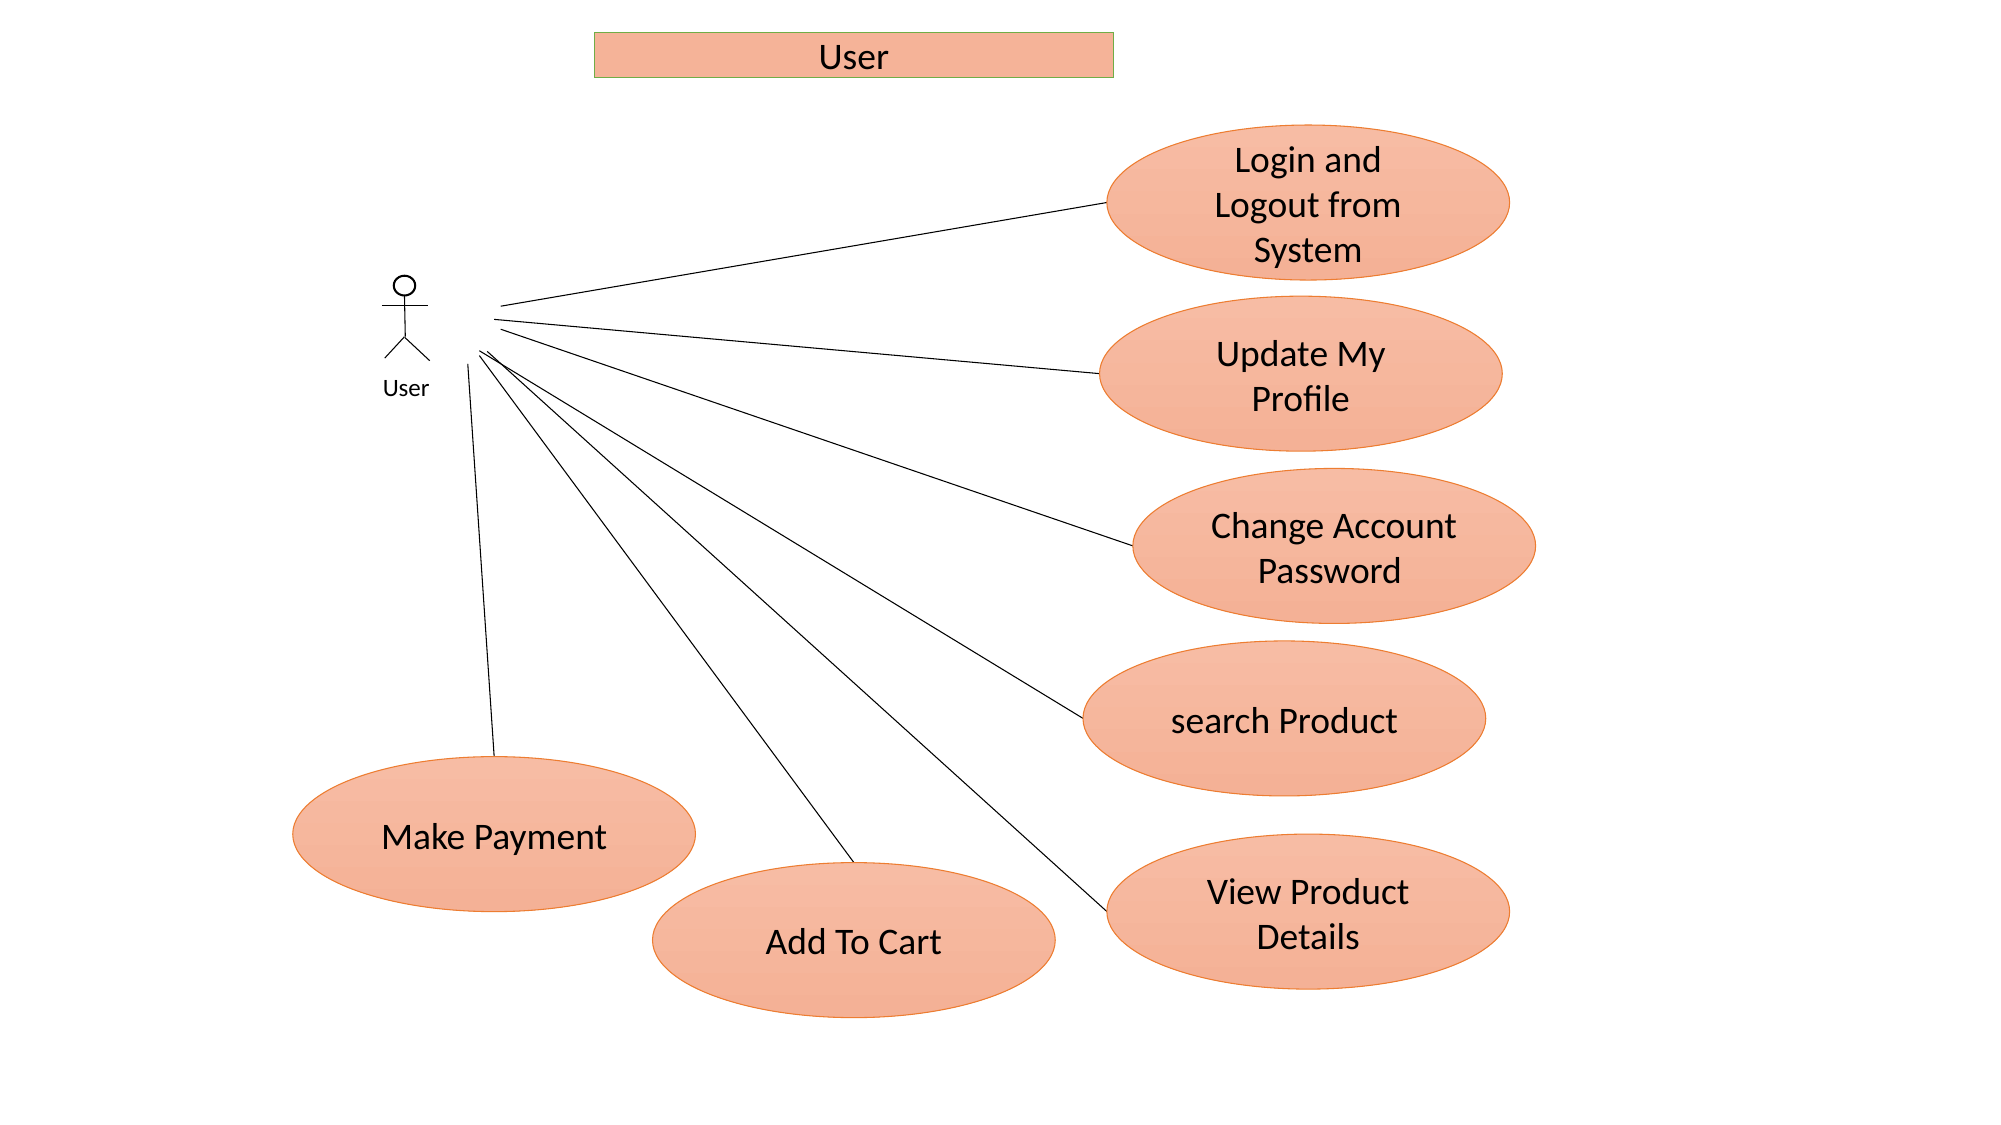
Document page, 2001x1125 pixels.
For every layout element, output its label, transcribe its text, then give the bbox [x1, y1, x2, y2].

text_box Change Account Password [1132, 467, 1537, 624]
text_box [404, 337, 430, 361]
text_box [392, 274, 417, 297]
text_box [467, 363, 495, 757]
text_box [479, 350, 1083, 719]
text_box User [594, 32, 1114, 78]
text_box User [368, 364, 467, 410]
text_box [494, 319, 1100, 350]
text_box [487, 351, 1107, 912]
text_box Login and Logout from System [1106, 124, 1511, 281]
text_box search Product [1107, 640, 1487, 797]
text_box Make Payment [292, 756, 508, 913]
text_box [500, 329, 1133, 546]
text_box View Product Details [1106, 833, 1511, 990]
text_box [384, 336, 405, 359]
text_box Update My Profile [1133, 295, 1503, 452]
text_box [500, 202, 1107, 307]
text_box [479, 355, 854, 863]
text_box Add To Cart [651, 912, 1056, 1019]
